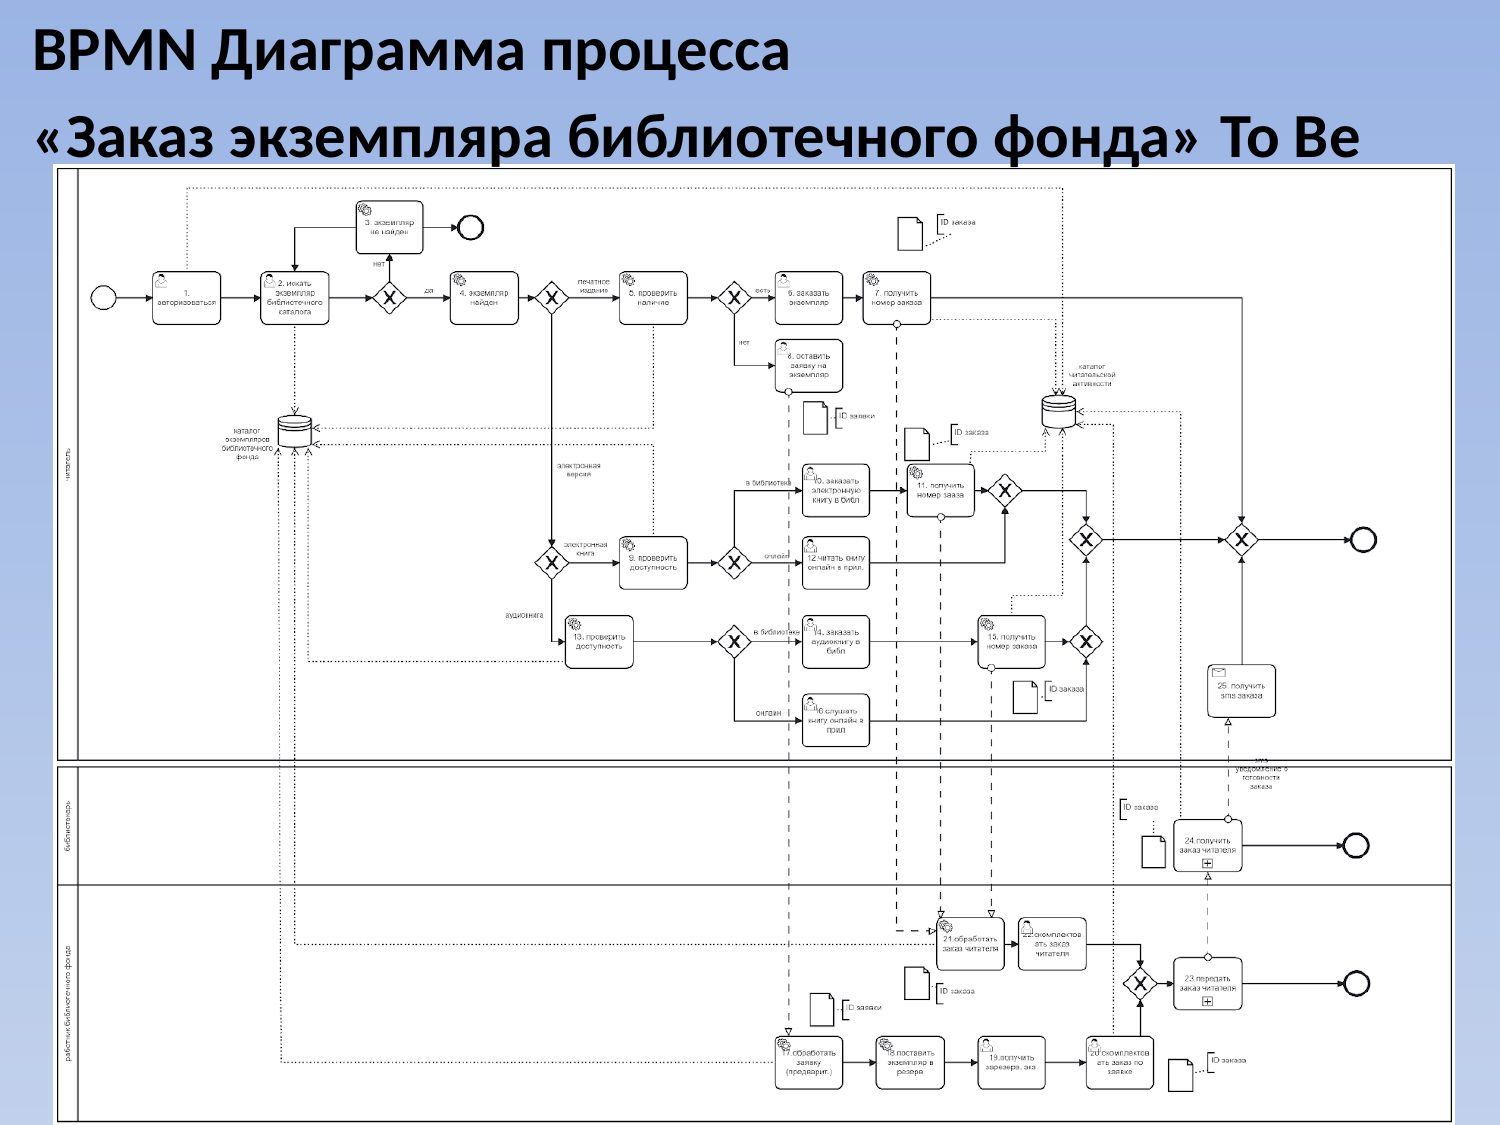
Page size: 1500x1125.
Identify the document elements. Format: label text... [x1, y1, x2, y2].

list BPMN Диаграмма процесса «Заказ экземпляра библиотечного фонда» To Be [17, 0, 1436, 244]
picture [52, 163, 1455, 1125]
